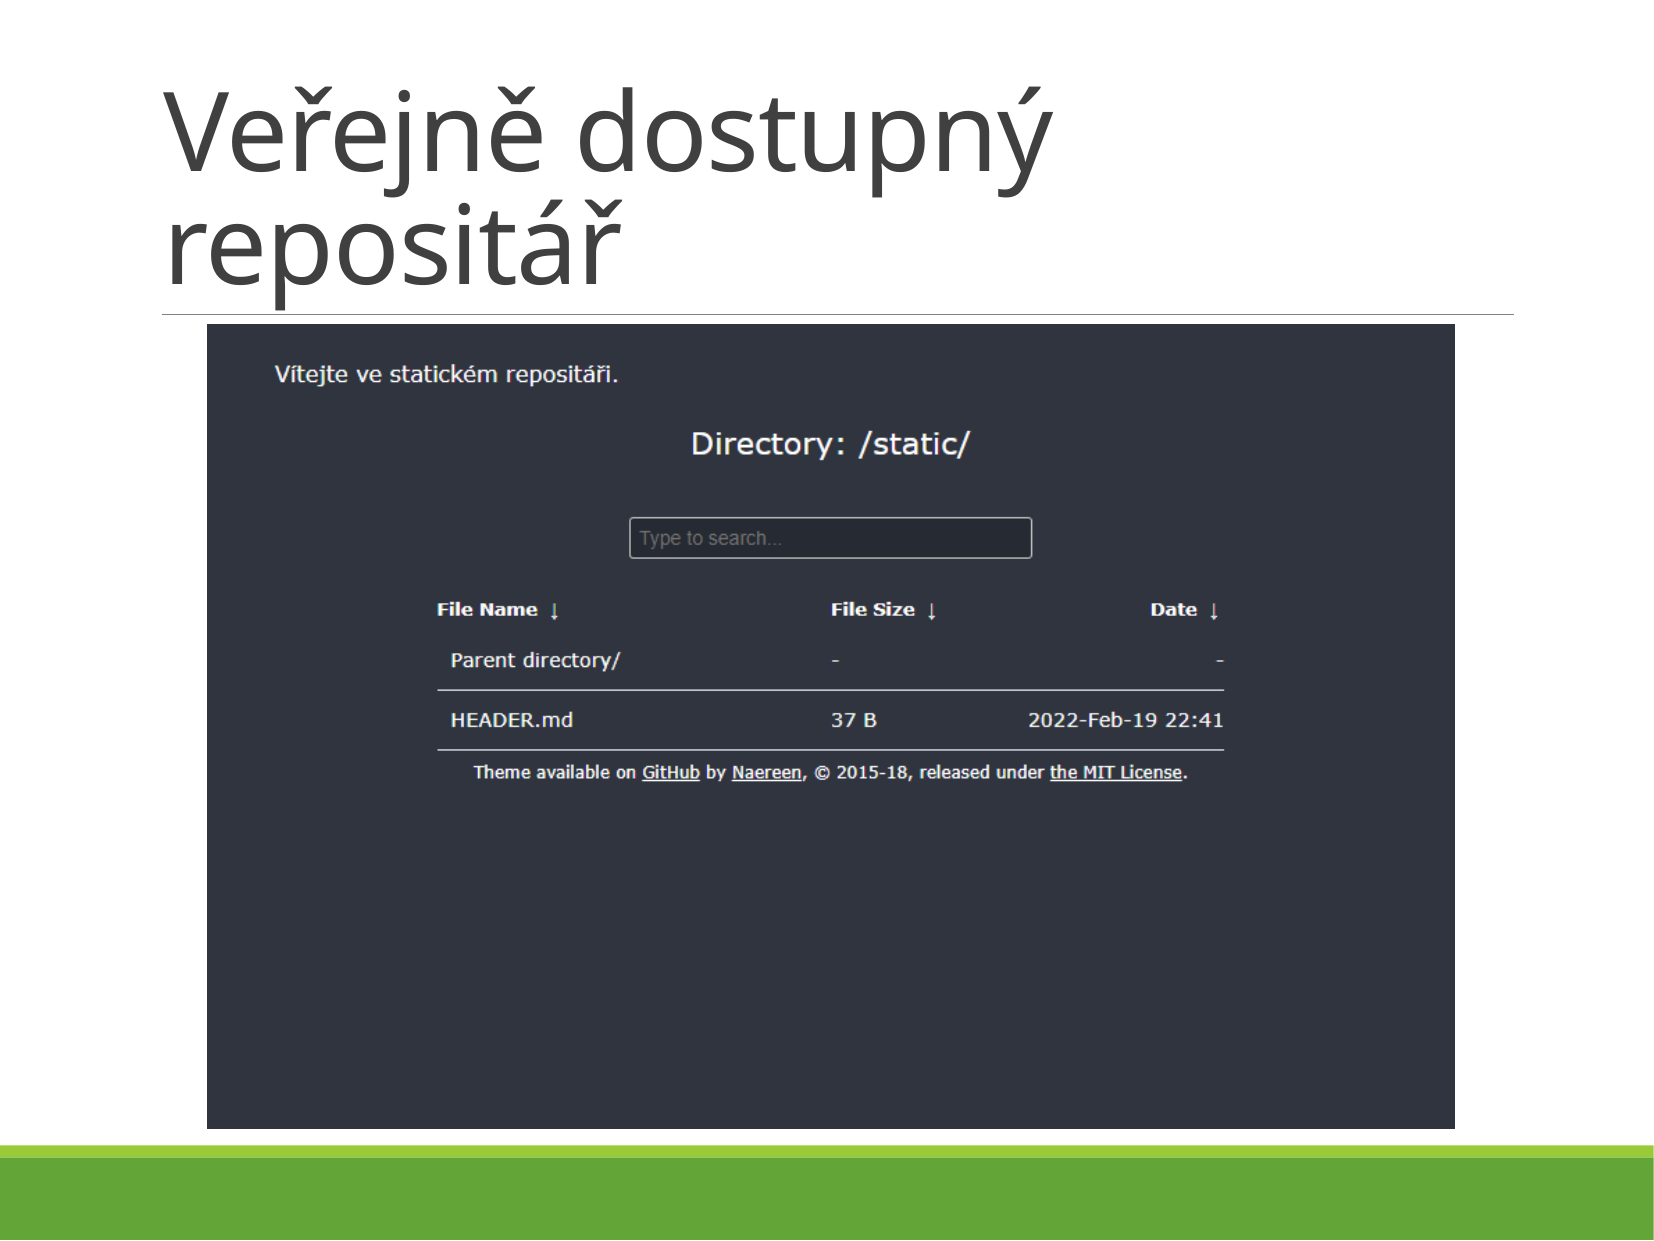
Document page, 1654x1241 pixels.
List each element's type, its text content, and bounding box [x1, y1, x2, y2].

title Veřejně dostupný repositář [148, 51, 1513, 315]
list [206, 324, 1455, 1130]
